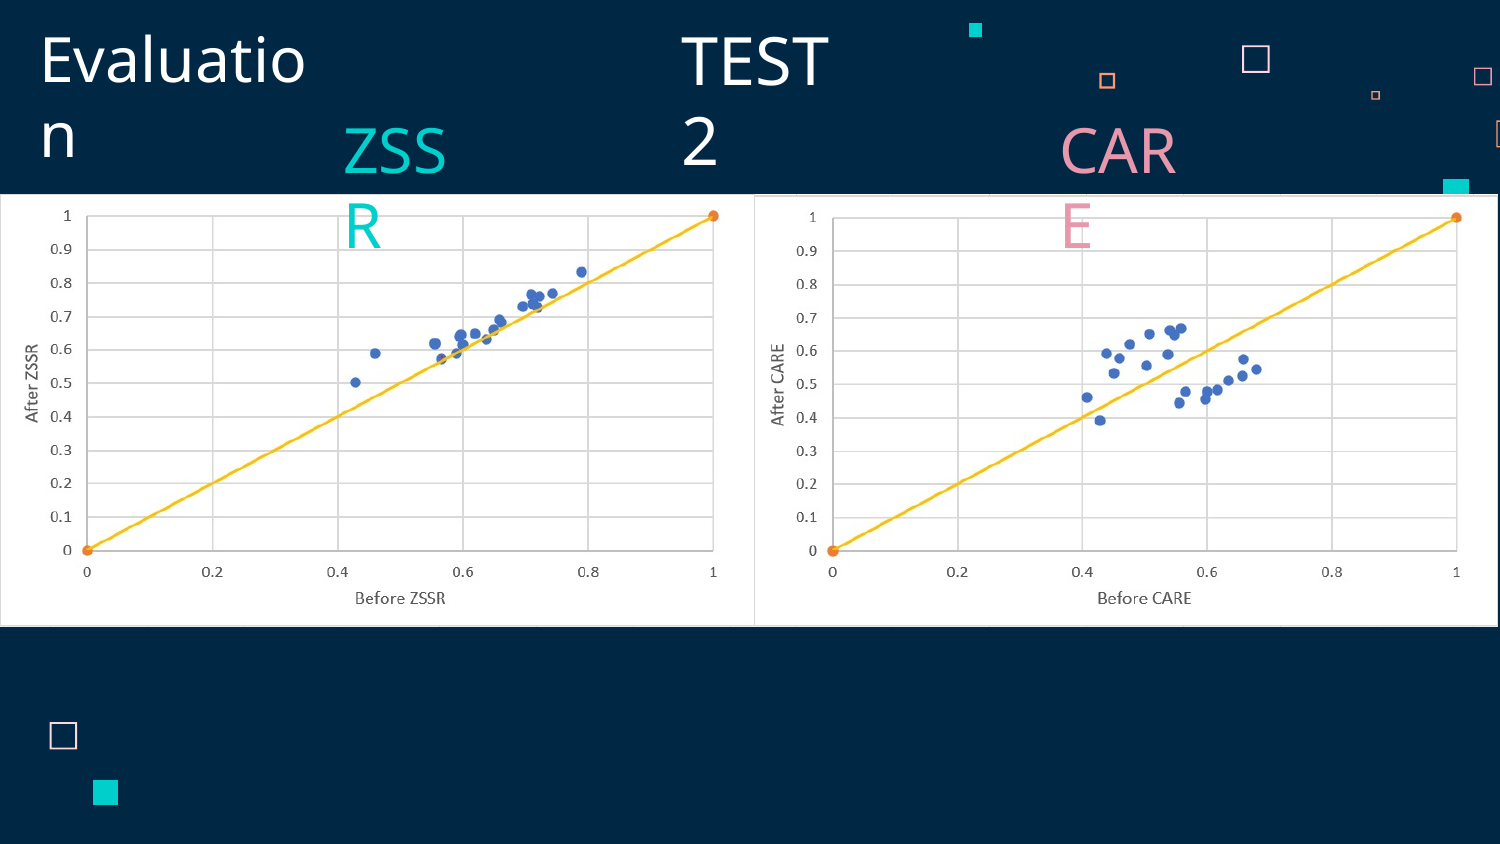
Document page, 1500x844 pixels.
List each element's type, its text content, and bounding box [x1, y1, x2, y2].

text_box Evaluation [24, 12, 347, 177]
text_box ZSSR [328, 103, 483, 192]
text_box CARE [1044, 103, 1199, 192]
text_box TEST2 [666, 73, 861, 192]
picture [0, 193, 1498, 627]
